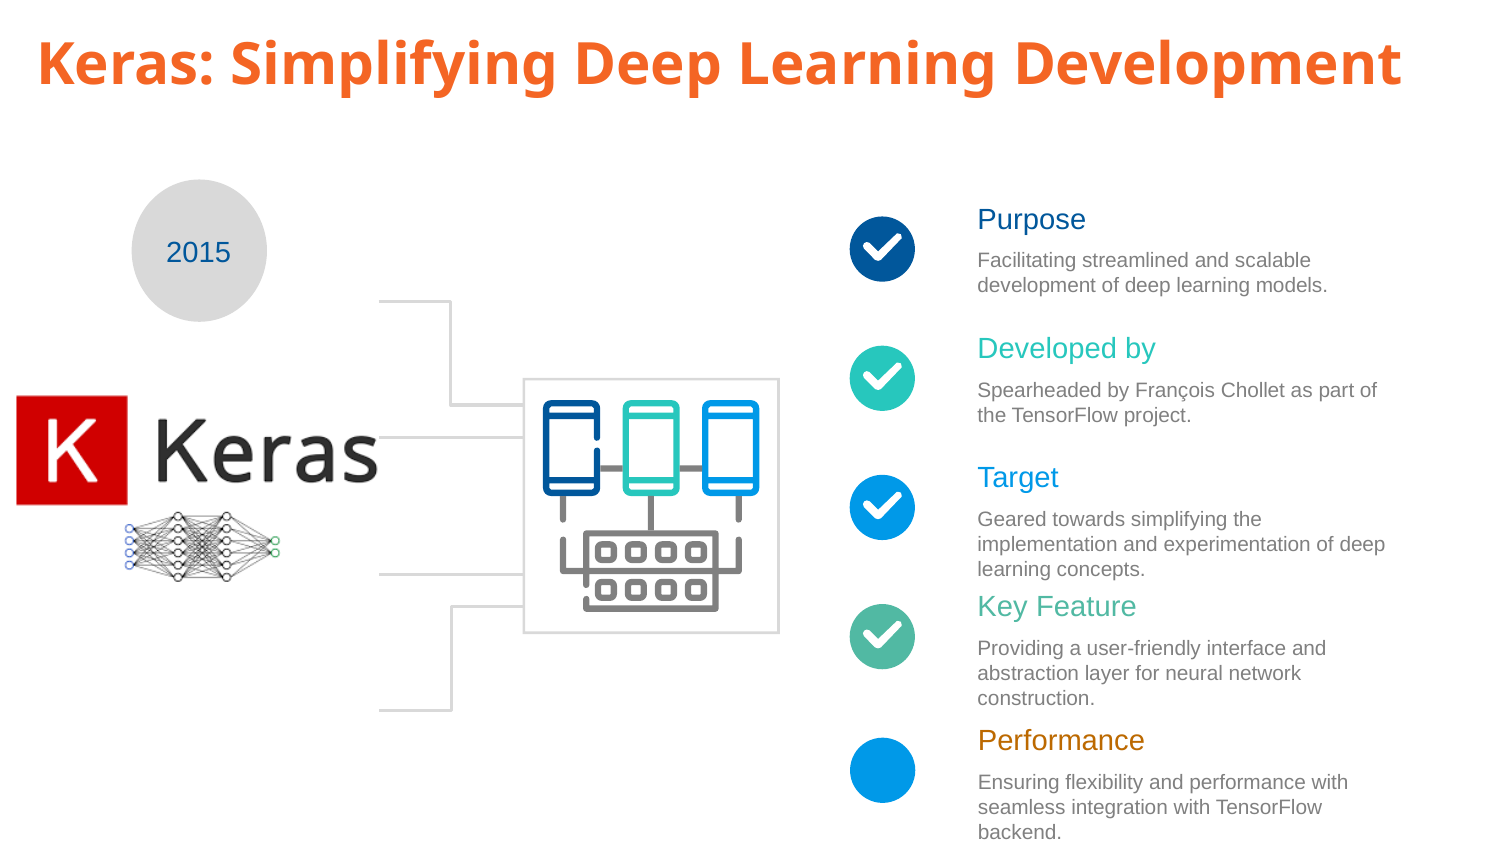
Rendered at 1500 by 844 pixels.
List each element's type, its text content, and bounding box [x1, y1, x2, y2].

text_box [542, 399, 760, 613]
picture [8, 393, 398, 589]
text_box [378, 301, 524, 406]
text_box Purpose [962, 192, 1422, 239]
text_box [862, 491, 902, 520]
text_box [378, 606, 524, 711]
text_box [862, 233, 902, 261]
text_box Ensuring flexibility and performance with seamless integration with TensorFlow backend. [963, 764, 1422, 844]
text_box [521, 412, 527, 610]
text_box Target [962, 451, 1422, 498]
text_box Performance [963, 713, 1422, 764]
text_box [847, 472, 918, 543]
text_box 2015 [129, 177, 270, 324]
text_box Providing a user-friendly interface and abstraction layer for neural network construction. [962, 630, 1422, 718]
text_box Developed by [962, 321, 1422, 368]
text_box [862, 362, 902, 391]
text_box [847, 601, 918, 672]
text_box [847, 214, 918, 284]
text_box Geared towards simplifying the implementation and experimentation of deep learning concepts. [962, 498, 1422, 580]
text_box [528, 376, 782, 636]
text_box Key Feature [962, 580, 1422, 630]
text_box [847, 343, 918, 413]
text_box Keras: Simplifying Deep Learning Development [21, 10, 1474, 137]
text_box Facilitating streamlined and scalable development of deep learning models. [962, 239, 1422, 305]
text_box [847, 735, 918, 806]
text_box Spearheaded by François Chollet as part of the TensorFlow project. [962, 368, 1422, 434]
text_box [862, 620, 902, 649]
